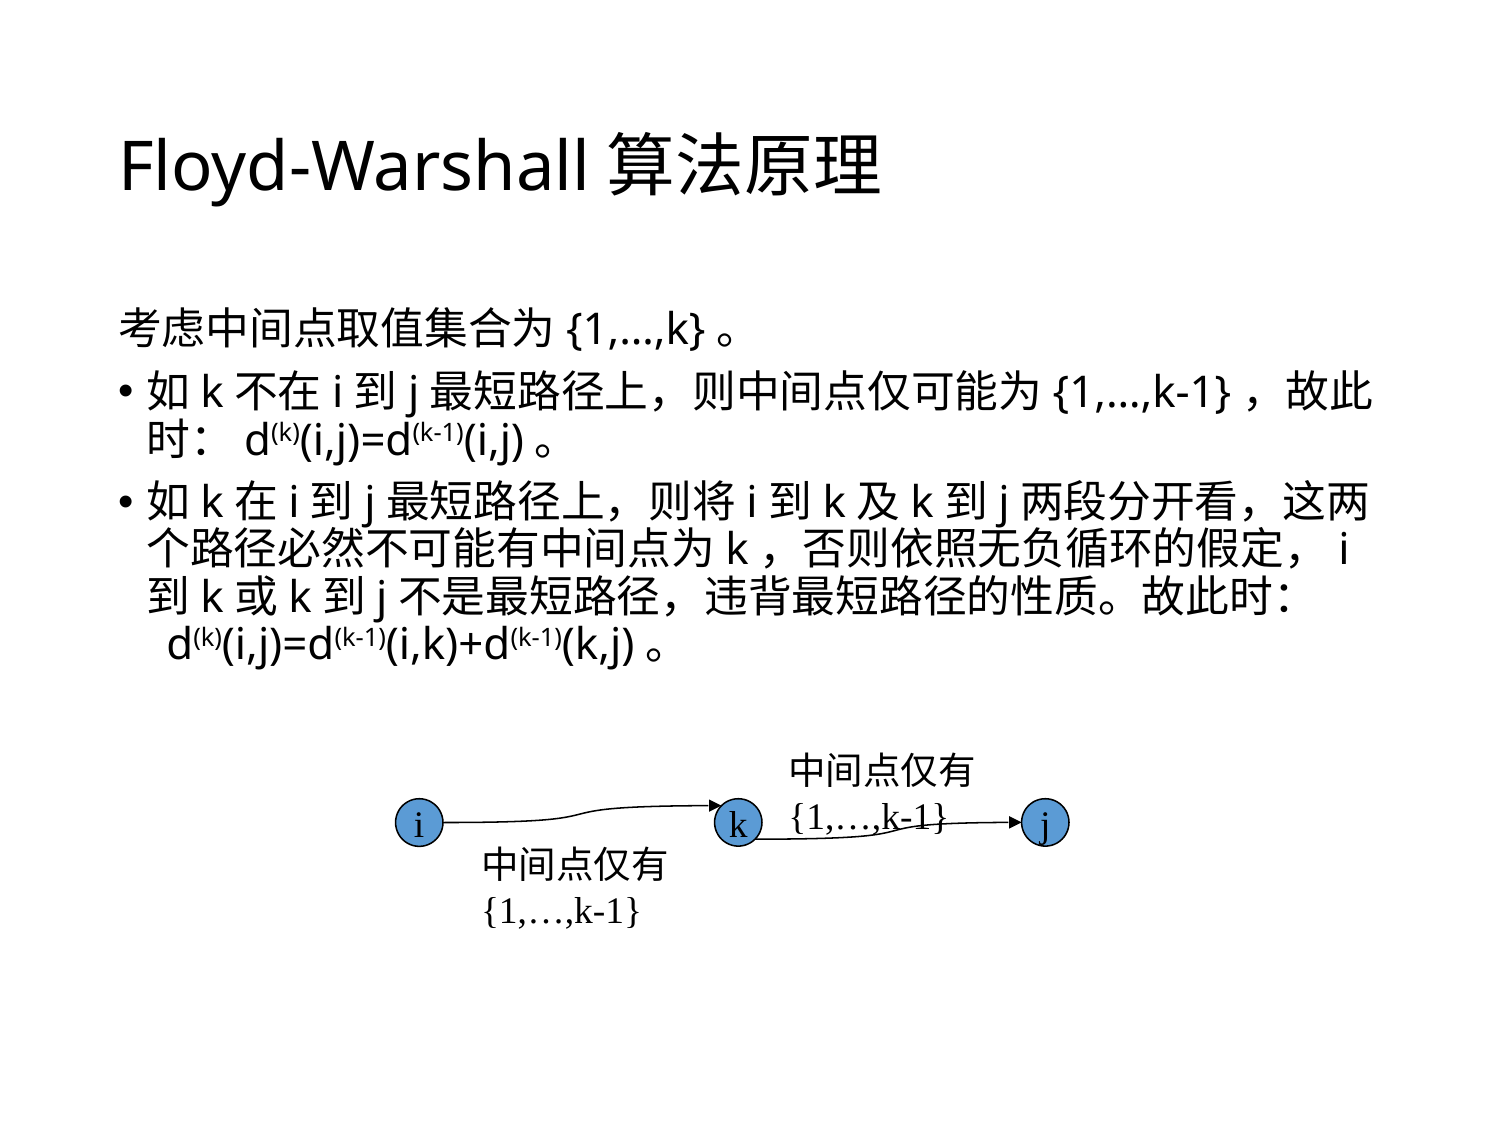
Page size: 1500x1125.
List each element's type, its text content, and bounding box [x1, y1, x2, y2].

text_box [879, 697, 897, 964]
text_box k [714, 798, 762, 847]
text_box 中间点仅有 {1,…,k-1} [897, 739, 1022, 845]
text_box j [1022, 798, 1070, 847]
list 考虑中间点取值集合为{1,…,k}。 如k不在i到j最短路径上，则中间点仅可能为{1,…,k-1}，故此时：d(k)(i,j)=d(k-1)(i,j)。 如k在i到j最短路径上，则将i到k及k到j两段分开看，这两个路径必然不可能有中间点为k，否则依照无负循环的假定，i到k或k到j不是最短路径，违背最短路径的性质。故此时： d(k)(i,j)=d(k-1)(i,k)+d(k-1)(k,j)。 [103, 299, 1397, 1014]
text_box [442, 805, 722, 823]
text_box 中间点仅有 {1,…,k-1} [466, 834, 715, 939]
title Floyd-Warshall算法原理 [103, 59, 1397, 278]
text_box 中间点仅有 {1,…,k-1} [773, 739, 879, 845]
text_box i [395, 798, 443, 847]
